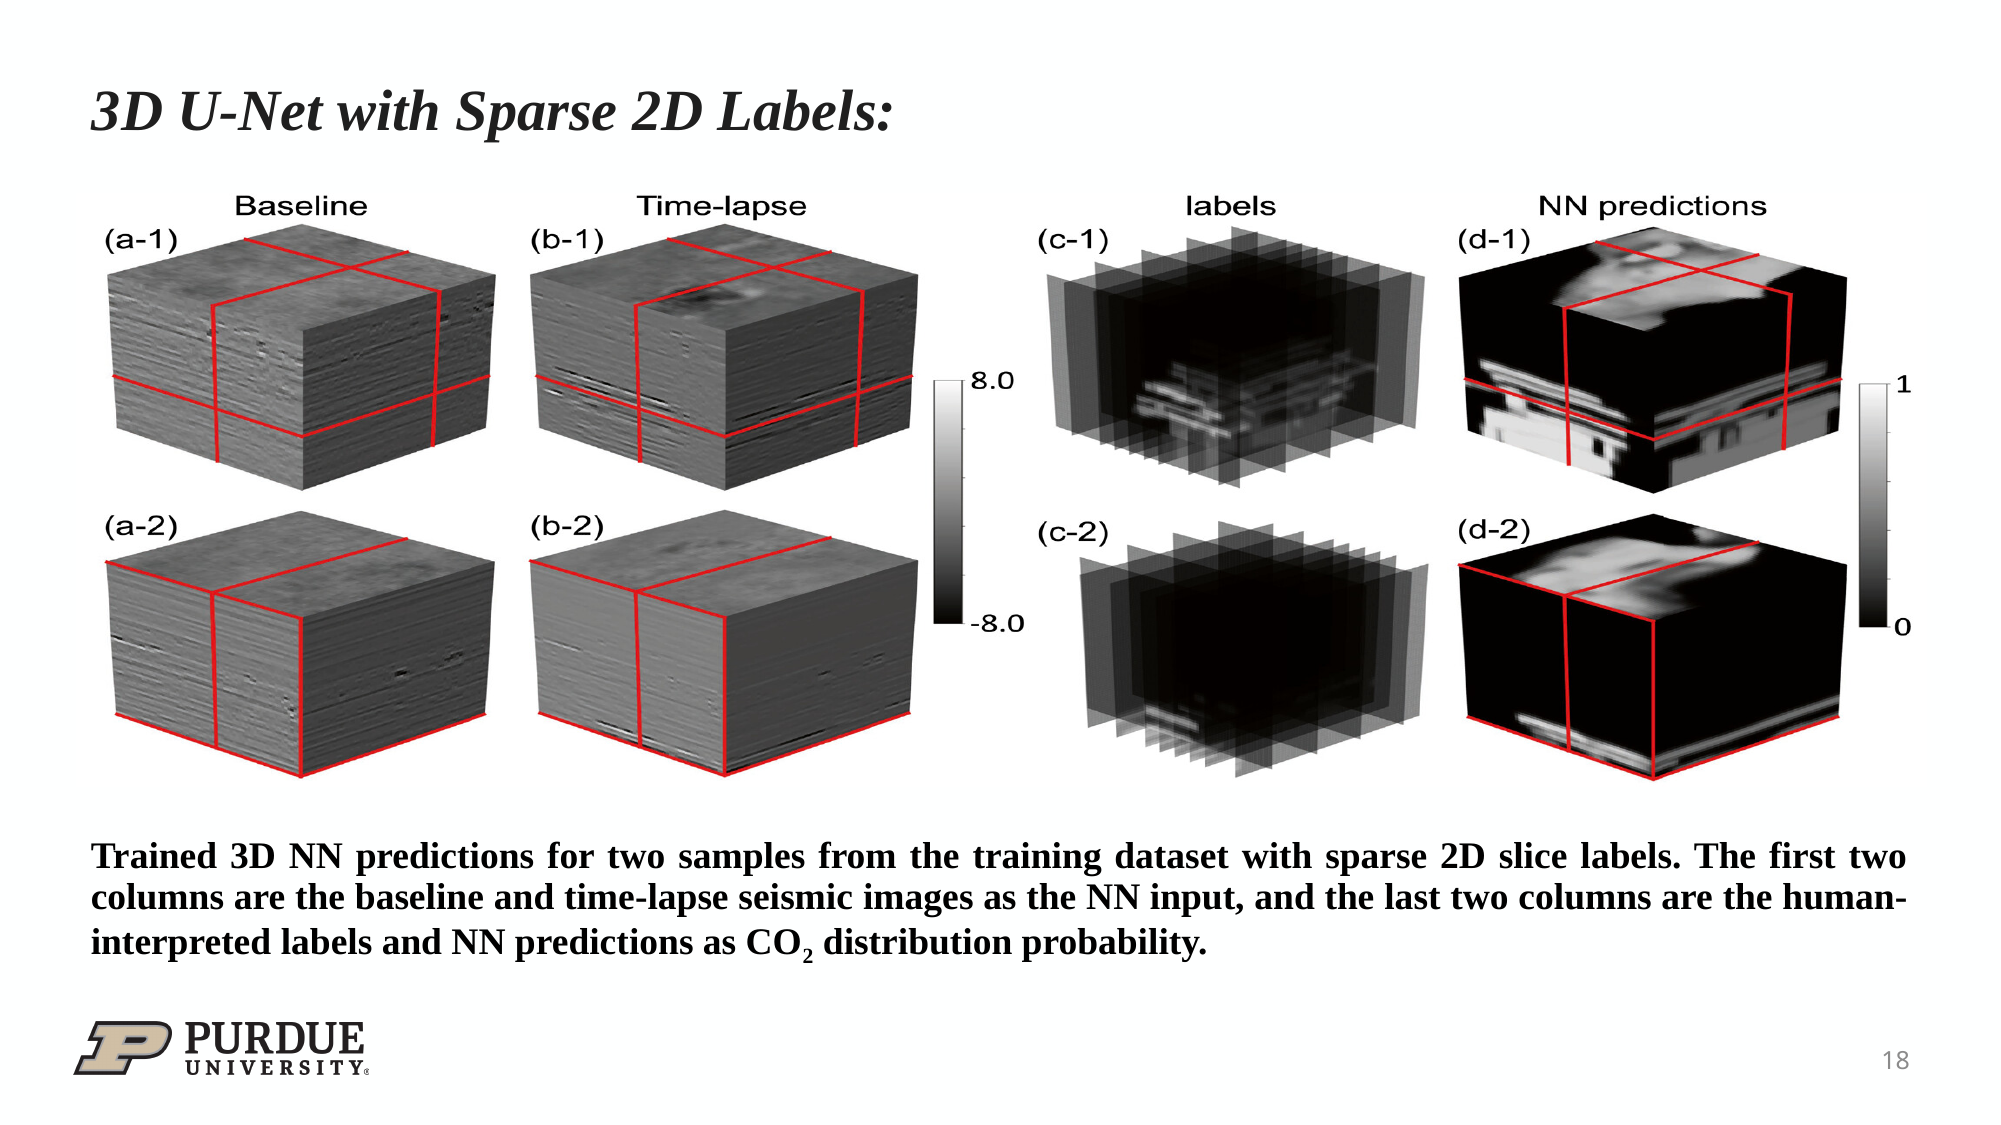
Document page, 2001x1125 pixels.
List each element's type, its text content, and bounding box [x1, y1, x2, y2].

slide_number 18 [1744, 1031, 1925, 1092]
picture [76, 193, 1927, 787]
title 3D U-Net with Sparse 2D Labels: [76, 63, 1925, 160]
list Trained 3D NN predictions for two samples from the training dataset with sparse 2D slice labels. The first two columns are the baseline and time-lapse seismic images as the NN input, and the last two columns are the human-interpreted labels and NN predictions as CO2 distribution probability. [75, 828, 1925, 989]
